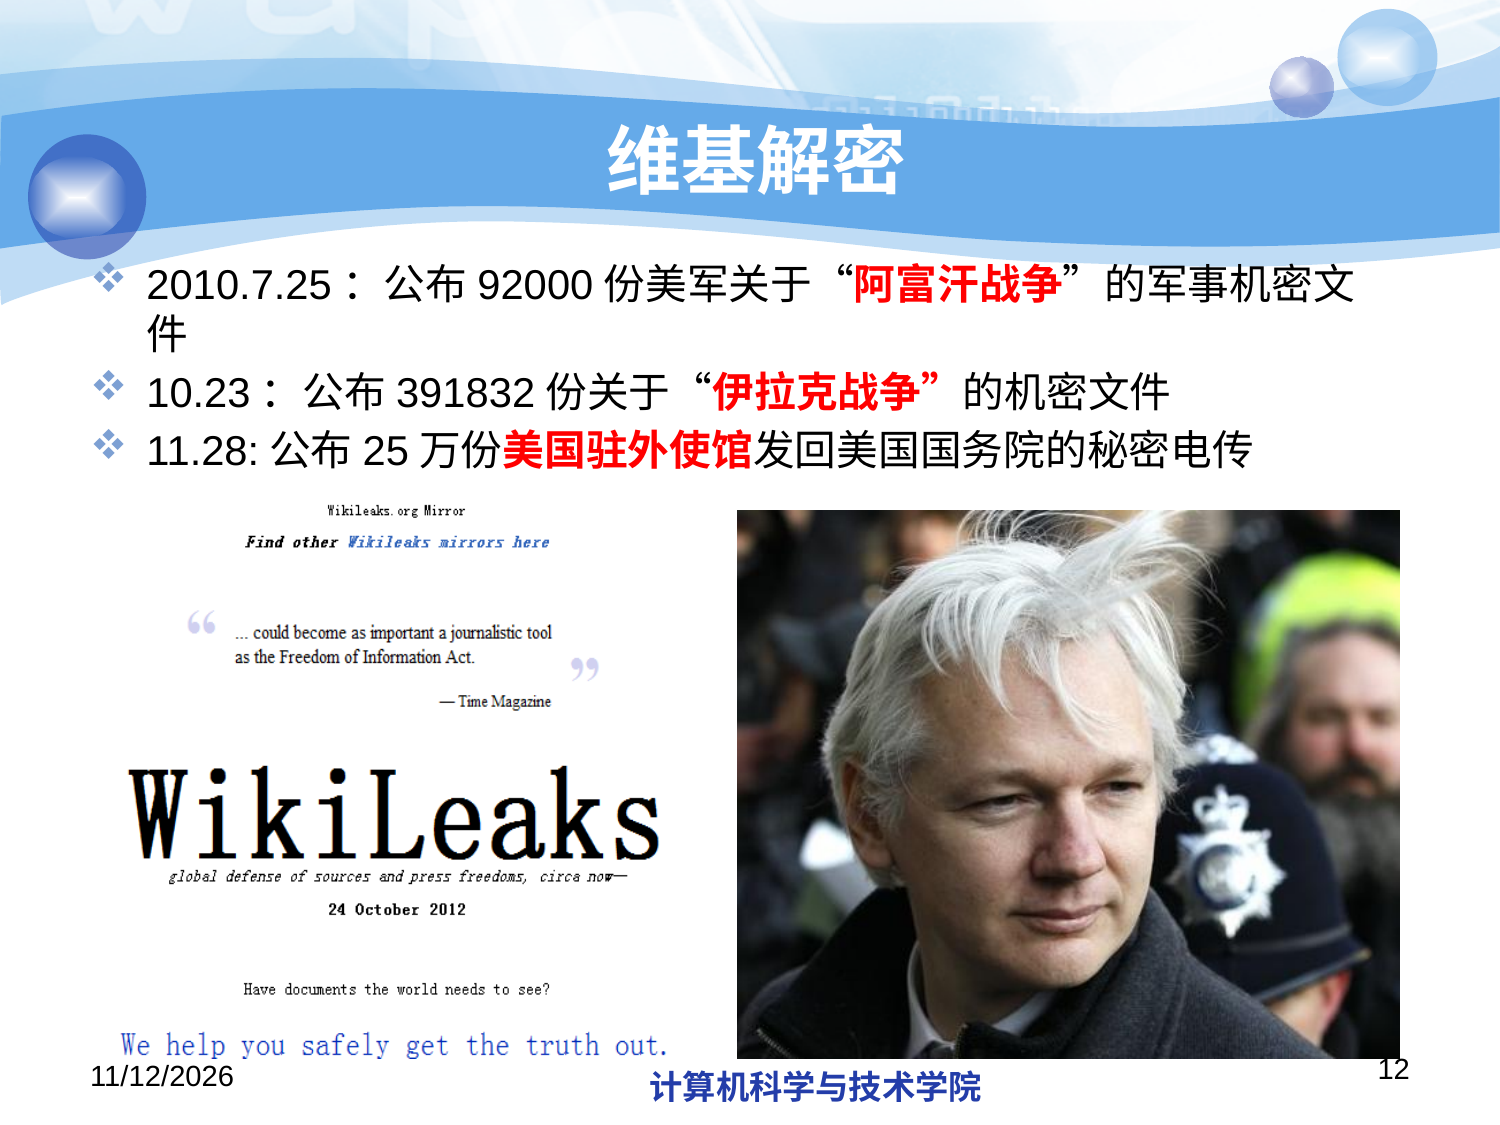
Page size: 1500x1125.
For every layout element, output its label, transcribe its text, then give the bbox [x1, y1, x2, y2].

slide_number 12 [1074, 1042, 1426, 1103]
list 2010.7.25：公布92000份美军关于“阿富汗战争”的军事机密文件 10.23：公布391832份关于“伊拉克战争”的机密文件 11.28:公布25万份美国驻外使馆发回美国国务院的秘密电传 [74, 249, 1400, 1051]
picture [0, 0, 1500, 112]
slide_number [74, 1066, 426, 1103]
picture [52, 491, 701, 1059]
title 维基解密 [149, 112, 1363, 206]
footer 计算机科学与技术学院 [584, 1058, 1048, 1115]
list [737, 510, 1401, 1059]
